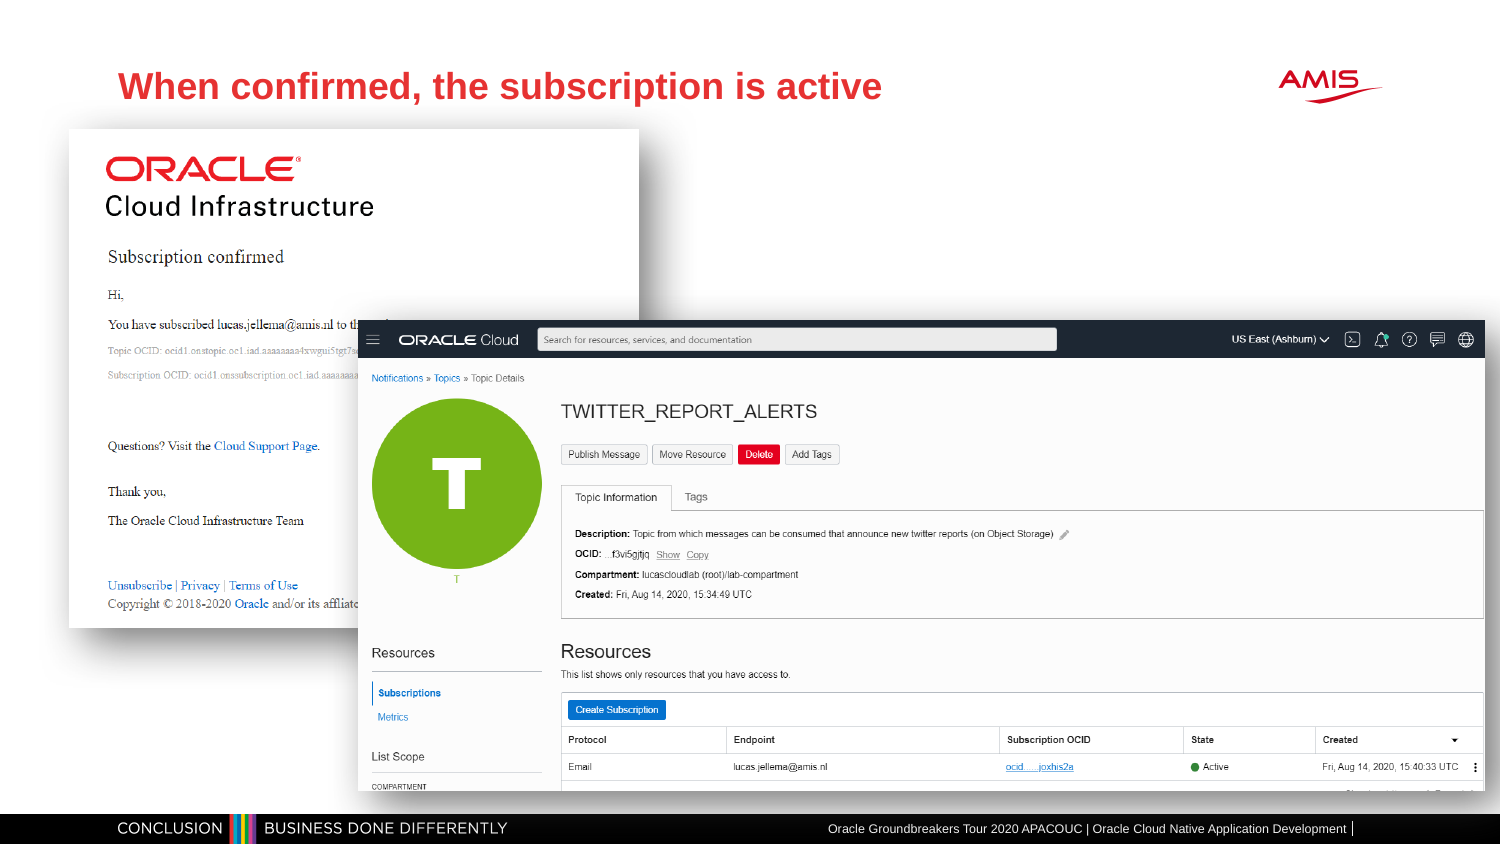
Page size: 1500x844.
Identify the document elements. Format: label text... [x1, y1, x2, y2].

picture [239, 814, 1500, 844]
title When confirmed, the subscription is active [118, 47, 1205, 130]
picture [1205, 58, 1388, 106]
picture [0, 814, 236, 844]
picture [69, 129, 1485, 791]
